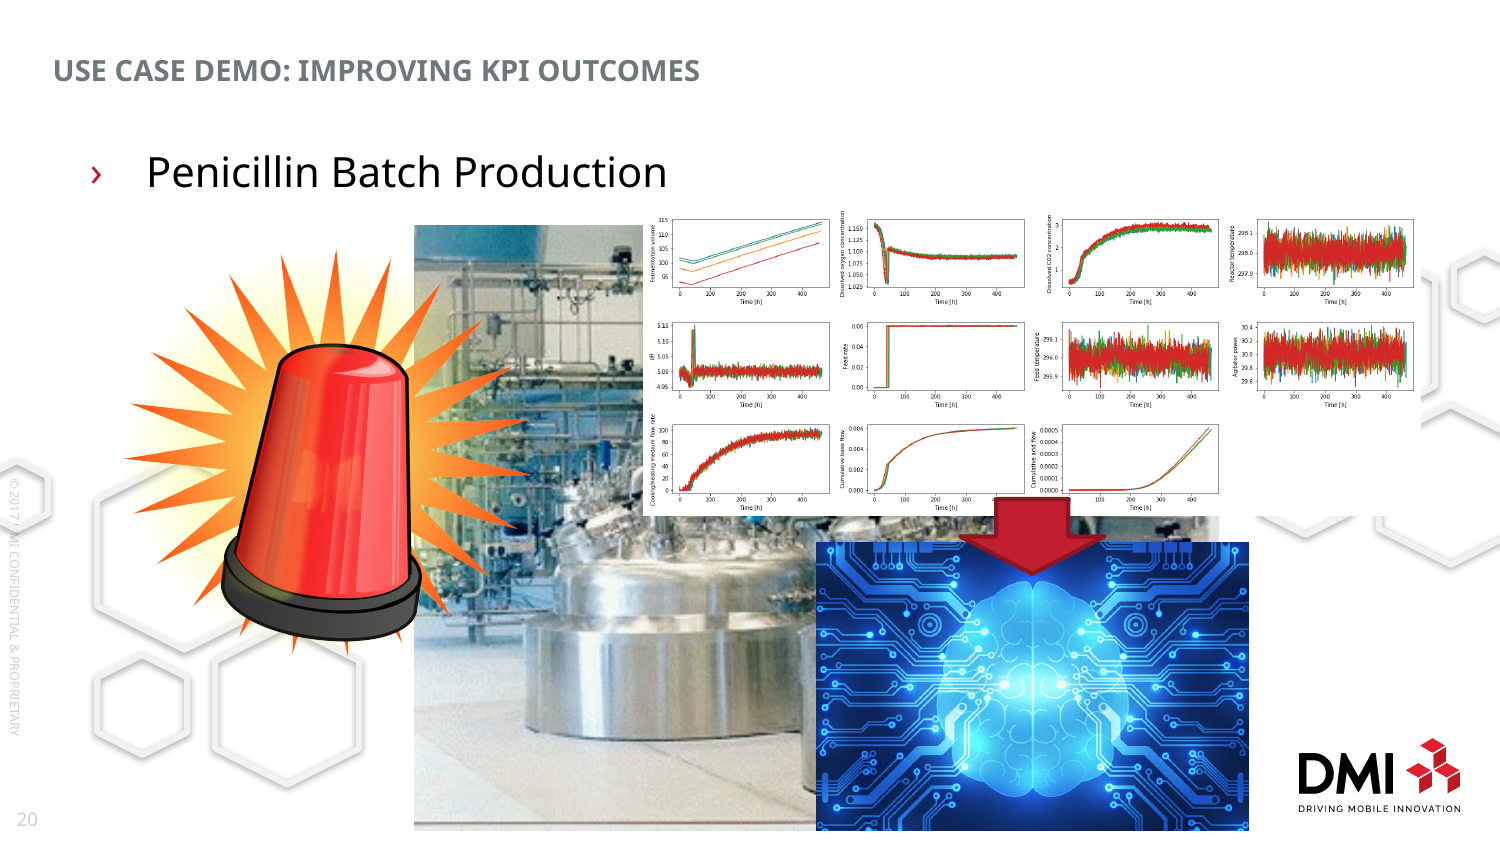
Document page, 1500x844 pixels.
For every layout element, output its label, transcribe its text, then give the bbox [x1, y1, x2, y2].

list Penicillin Batch Production [75, 138, 1306, 800]
title Use Case Demo: Improving KPI Outcomes [37, 37, 859, 108]
slide_number 20 [1, 798, 101, 844]
picture [123, 225, 643, 831]
picture [1421, 738, 1460, 812]
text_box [643, 204, 1421, 831]
